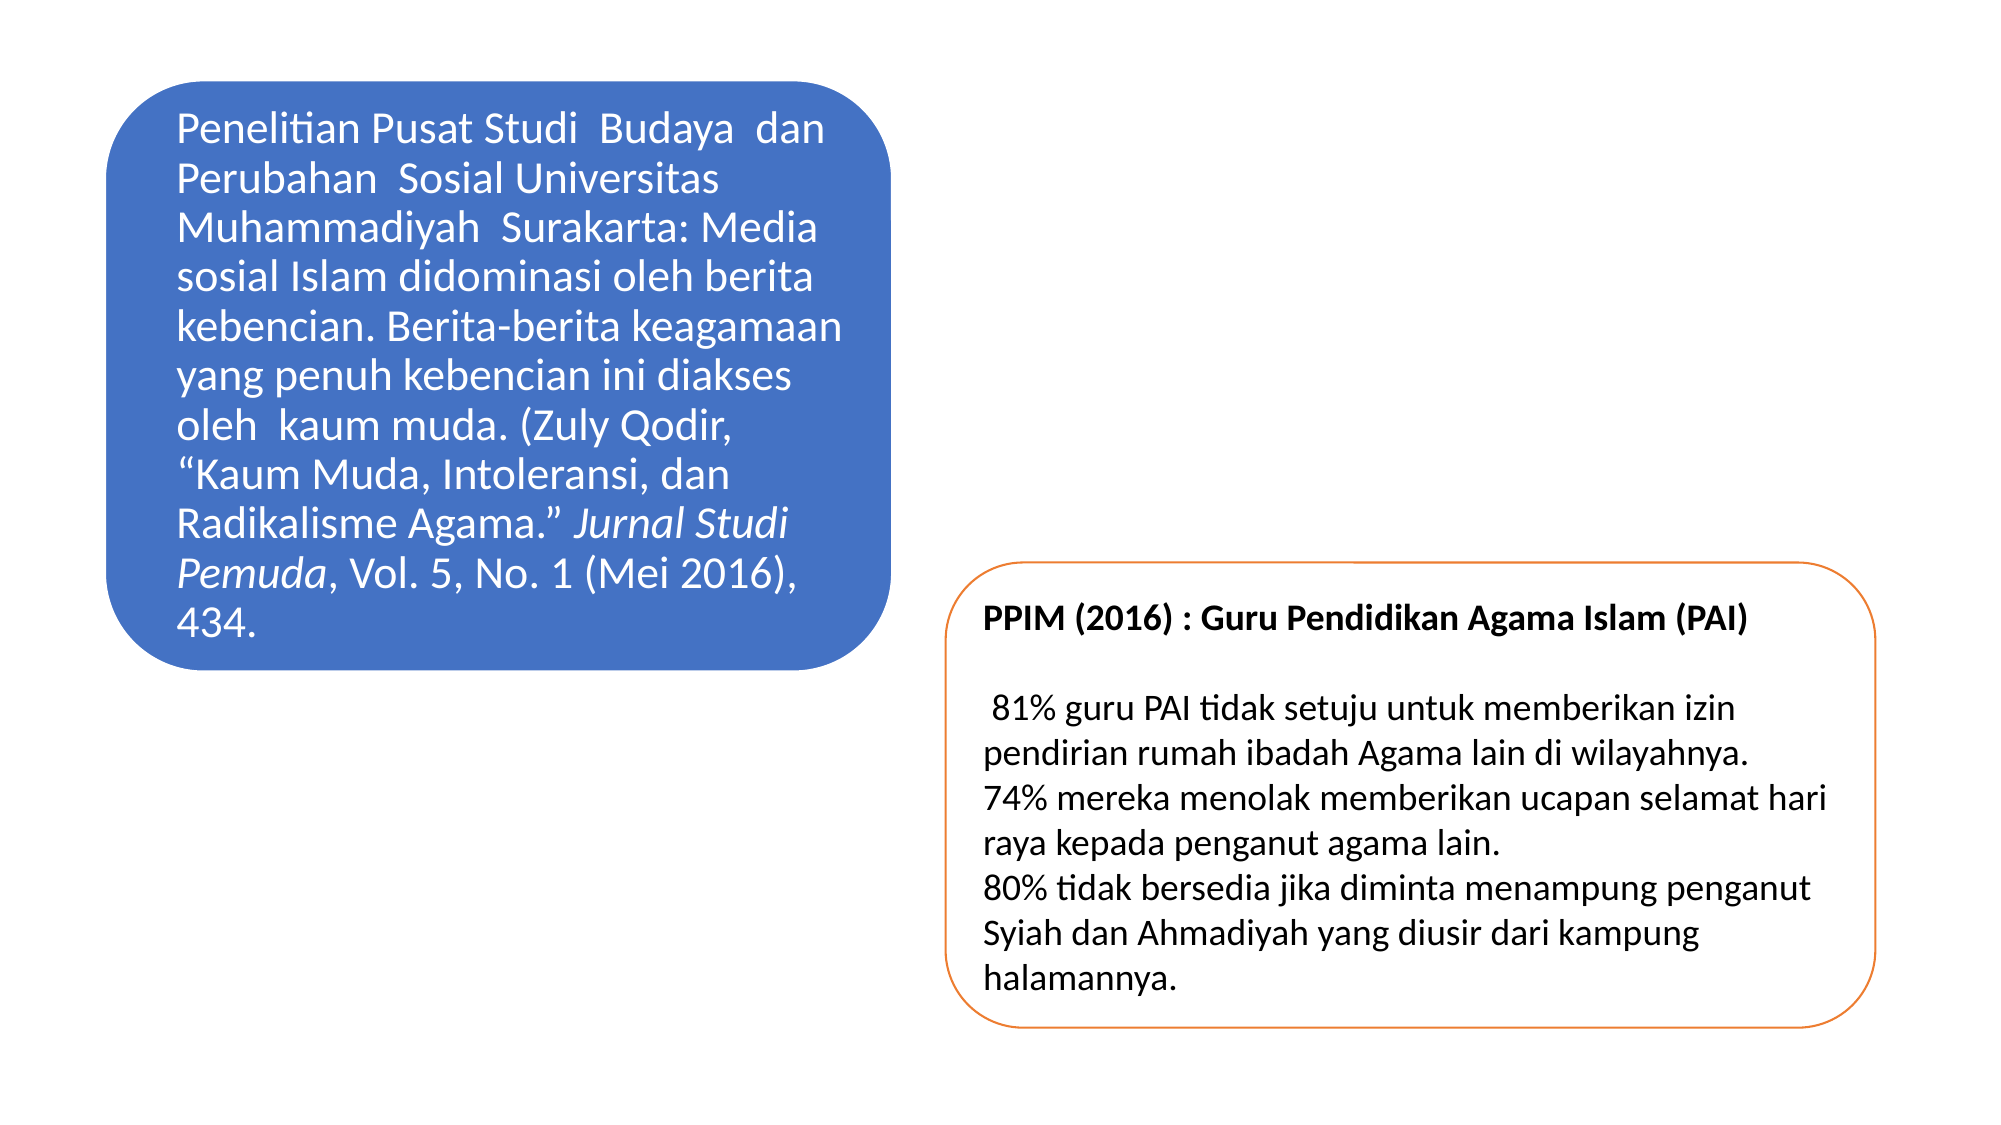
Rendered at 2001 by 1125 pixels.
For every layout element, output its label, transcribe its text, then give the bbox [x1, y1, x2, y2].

text_box PPIM (2016) : Guru Pendidikan Agama Islam (PAI) 81% guru PAI tidak setuju untuk memberikan izin pendirian rumah ibadah Agama lain di wilayahnya. 74% mereka menolak memberikan ucapan selamat hari raya kepada penganut agama lain. 80% tidak bersedia jika diminta menampung penganut Syiah dan Ahmadiyah yang diusir dari kampung halamannya. [944, 561, 1877, 1029]
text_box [104, 56, 893, 696]
